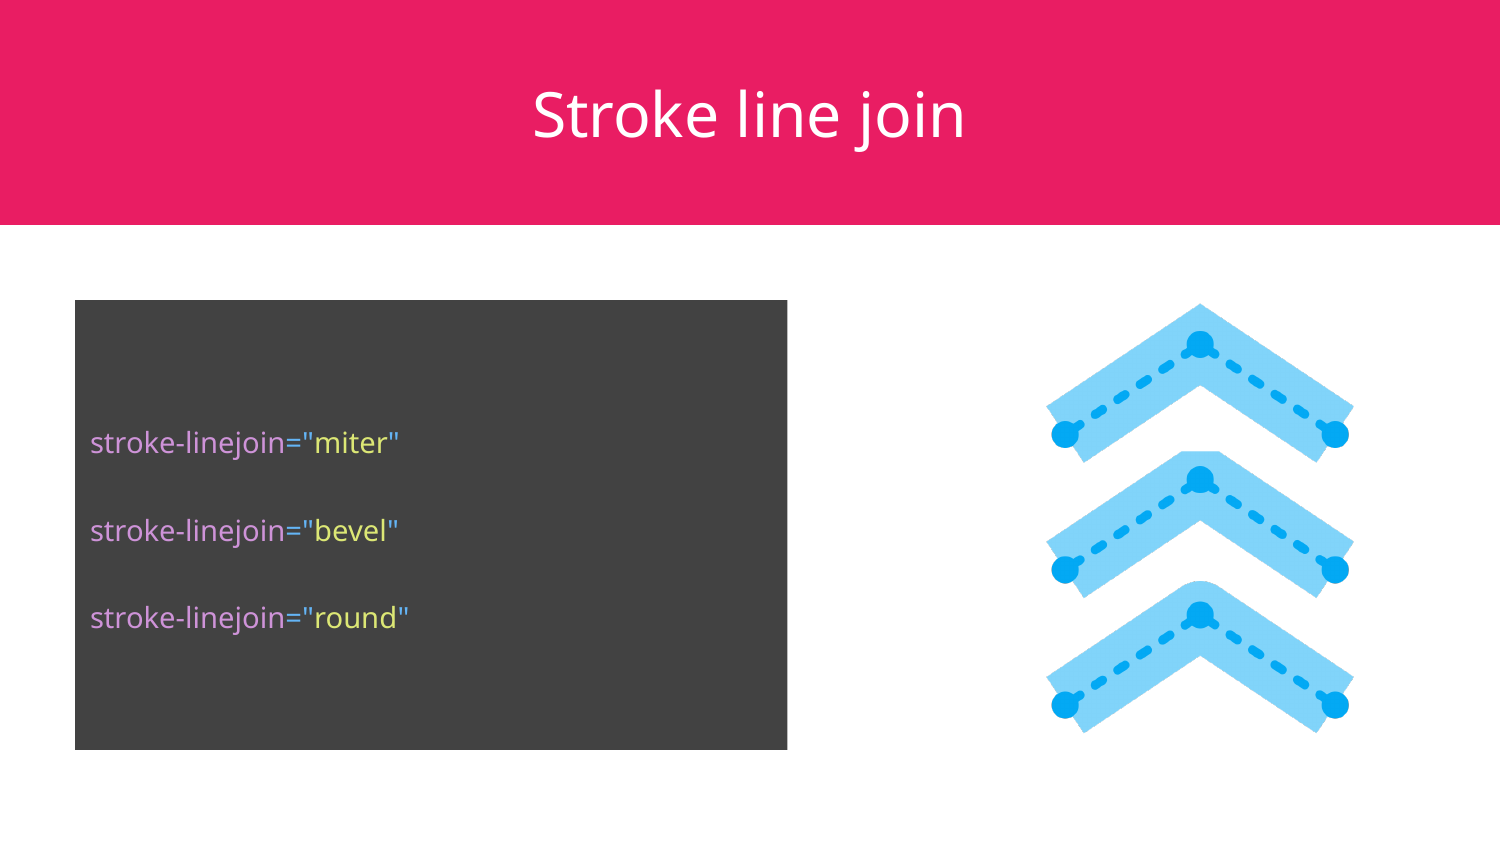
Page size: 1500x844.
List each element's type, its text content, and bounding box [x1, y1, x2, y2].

list stroke-linejoin="miter" stroke-linejoin="bevel" stroke-linejoin="round" [75, 300, 788, 750]
picture [974, 299, 1426, 751]
title Stroke line join [37, 37, 1463, 188]
